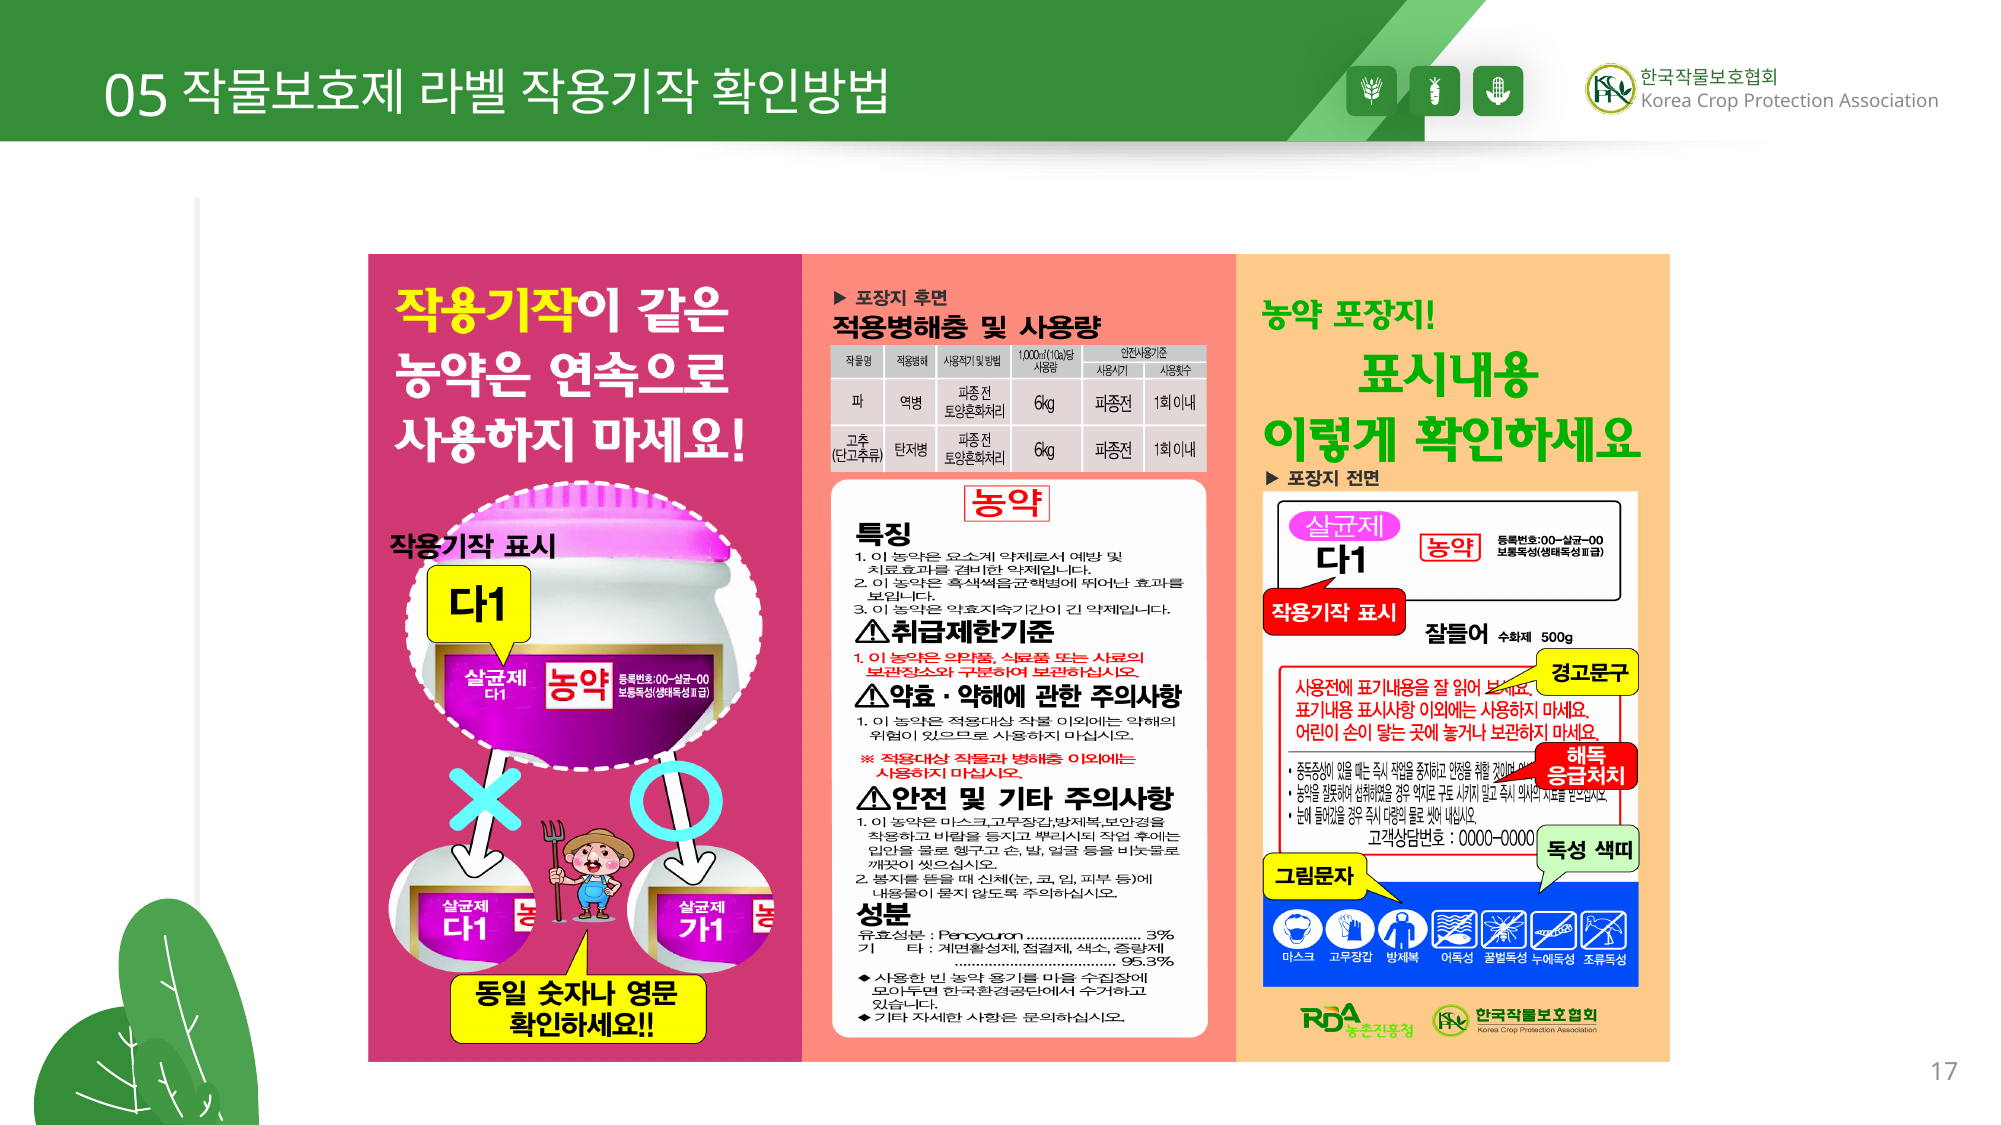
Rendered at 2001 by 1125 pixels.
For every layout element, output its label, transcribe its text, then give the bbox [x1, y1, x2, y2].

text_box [85, 50, 905, 137]
picture [1584, 62, 1641, 115]
picture [582, 141, 1886, 242]
picture [368, 254, 1670, 1062]
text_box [33, 898, 260, 1125]
slide_number 17 [1886, 1042, 1974, 1103]
